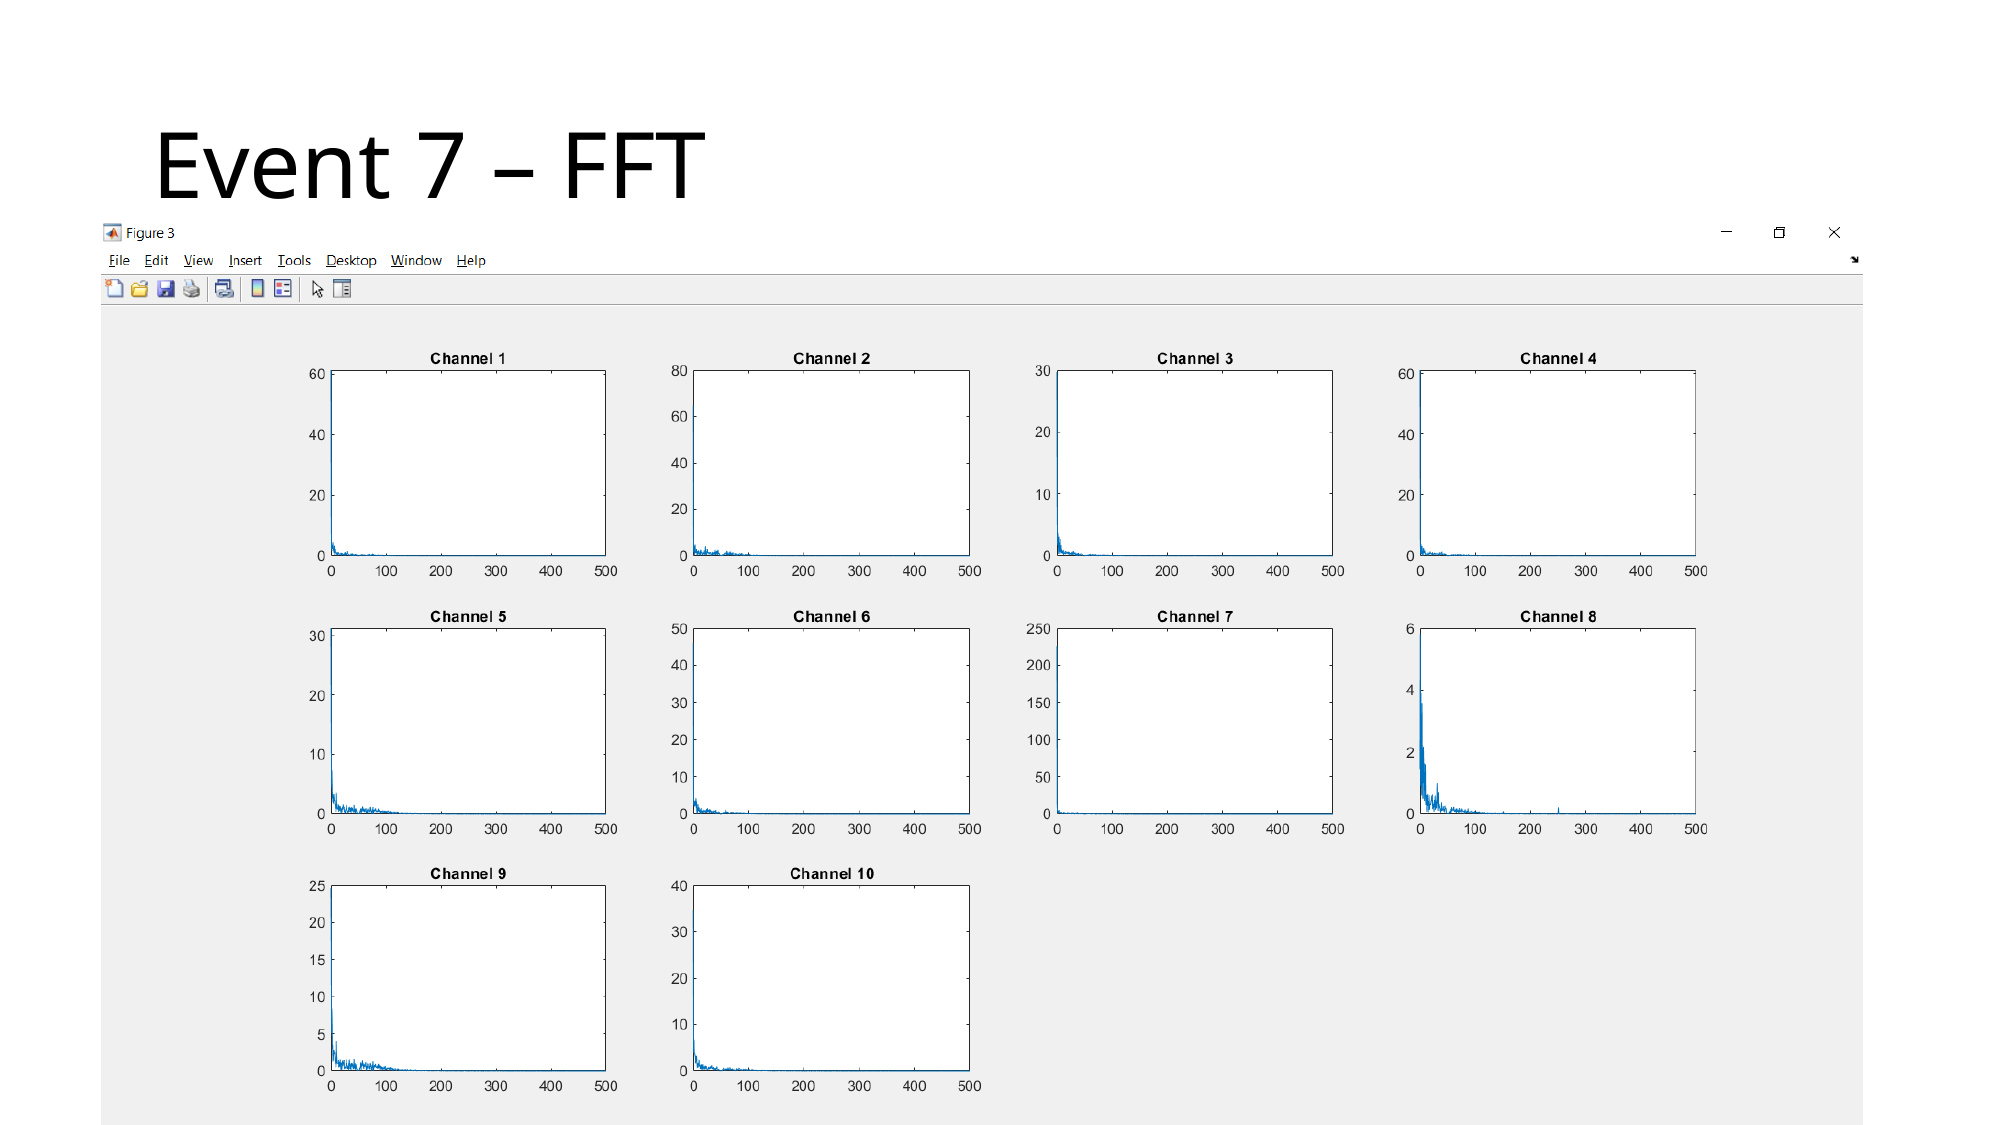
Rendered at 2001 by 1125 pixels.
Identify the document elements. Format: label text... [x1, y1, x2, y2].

picture [101, 219, 1863, 1125]
title Event 7 – FFT [137, 59, 1863, 219]
